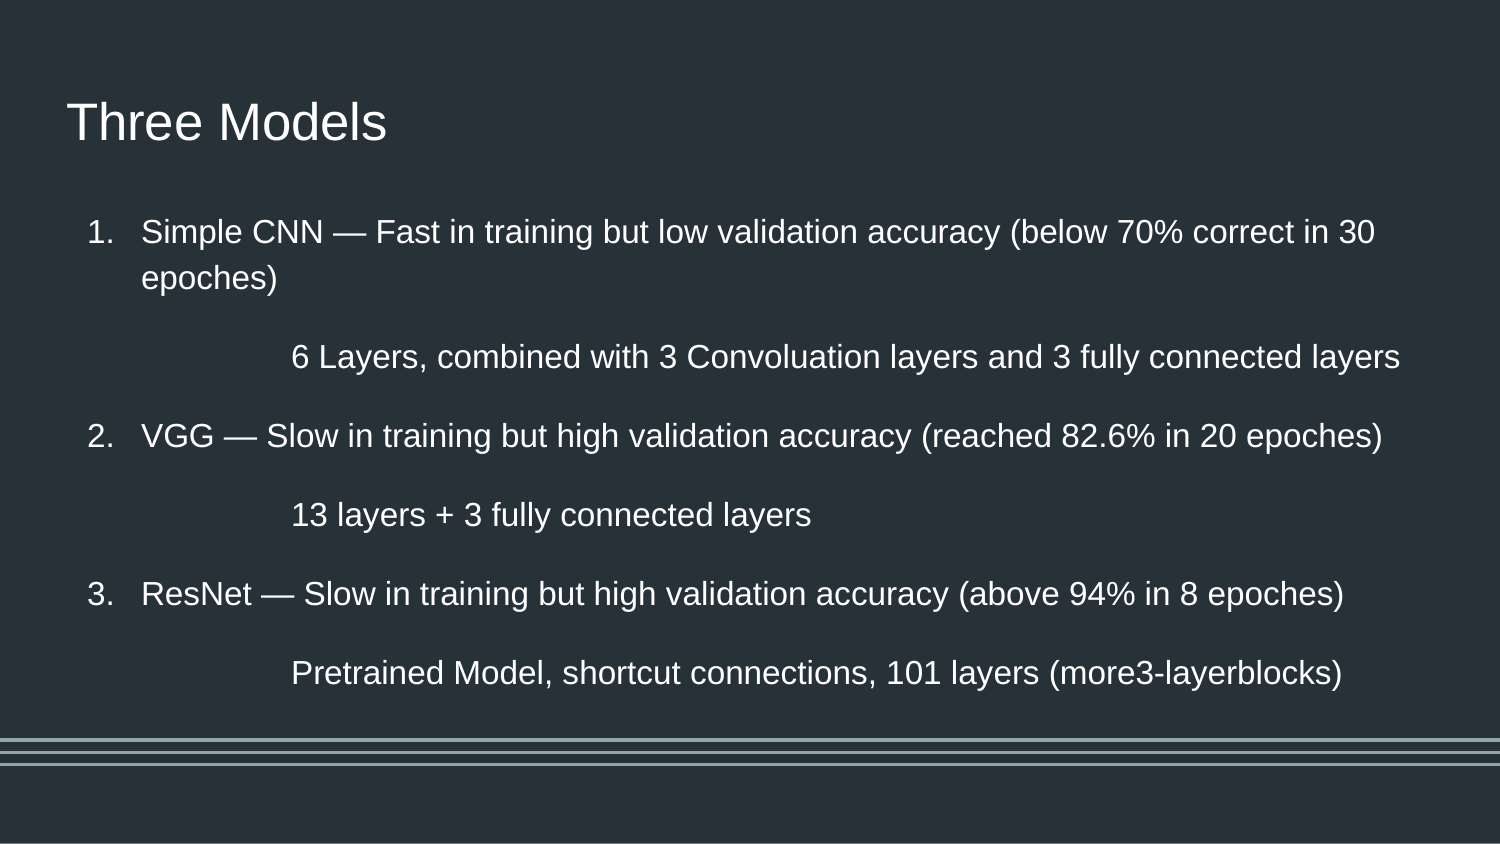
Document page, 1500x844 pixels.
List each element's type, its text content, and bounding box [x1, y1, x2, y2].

title Three Models [51, 72, 1449, 167]
list Simple CNN — Fast in training but low validation accuracy (below 70% correct in 30 epoches) 6 Layers, combined with 3 Convoluation layers and 3 fully connected layers VGG — Slow in training but high validation accuracy (reached 82.6% in 20 epoches) 13 layers + 3 fully connected layers ResNet — Slow in training but high validation accuracy (above 94% in 8 epoches) Pretrained Model, shortcut connections, 101 layers (more3-layerblocks) [51, 189, 1449, 718]
